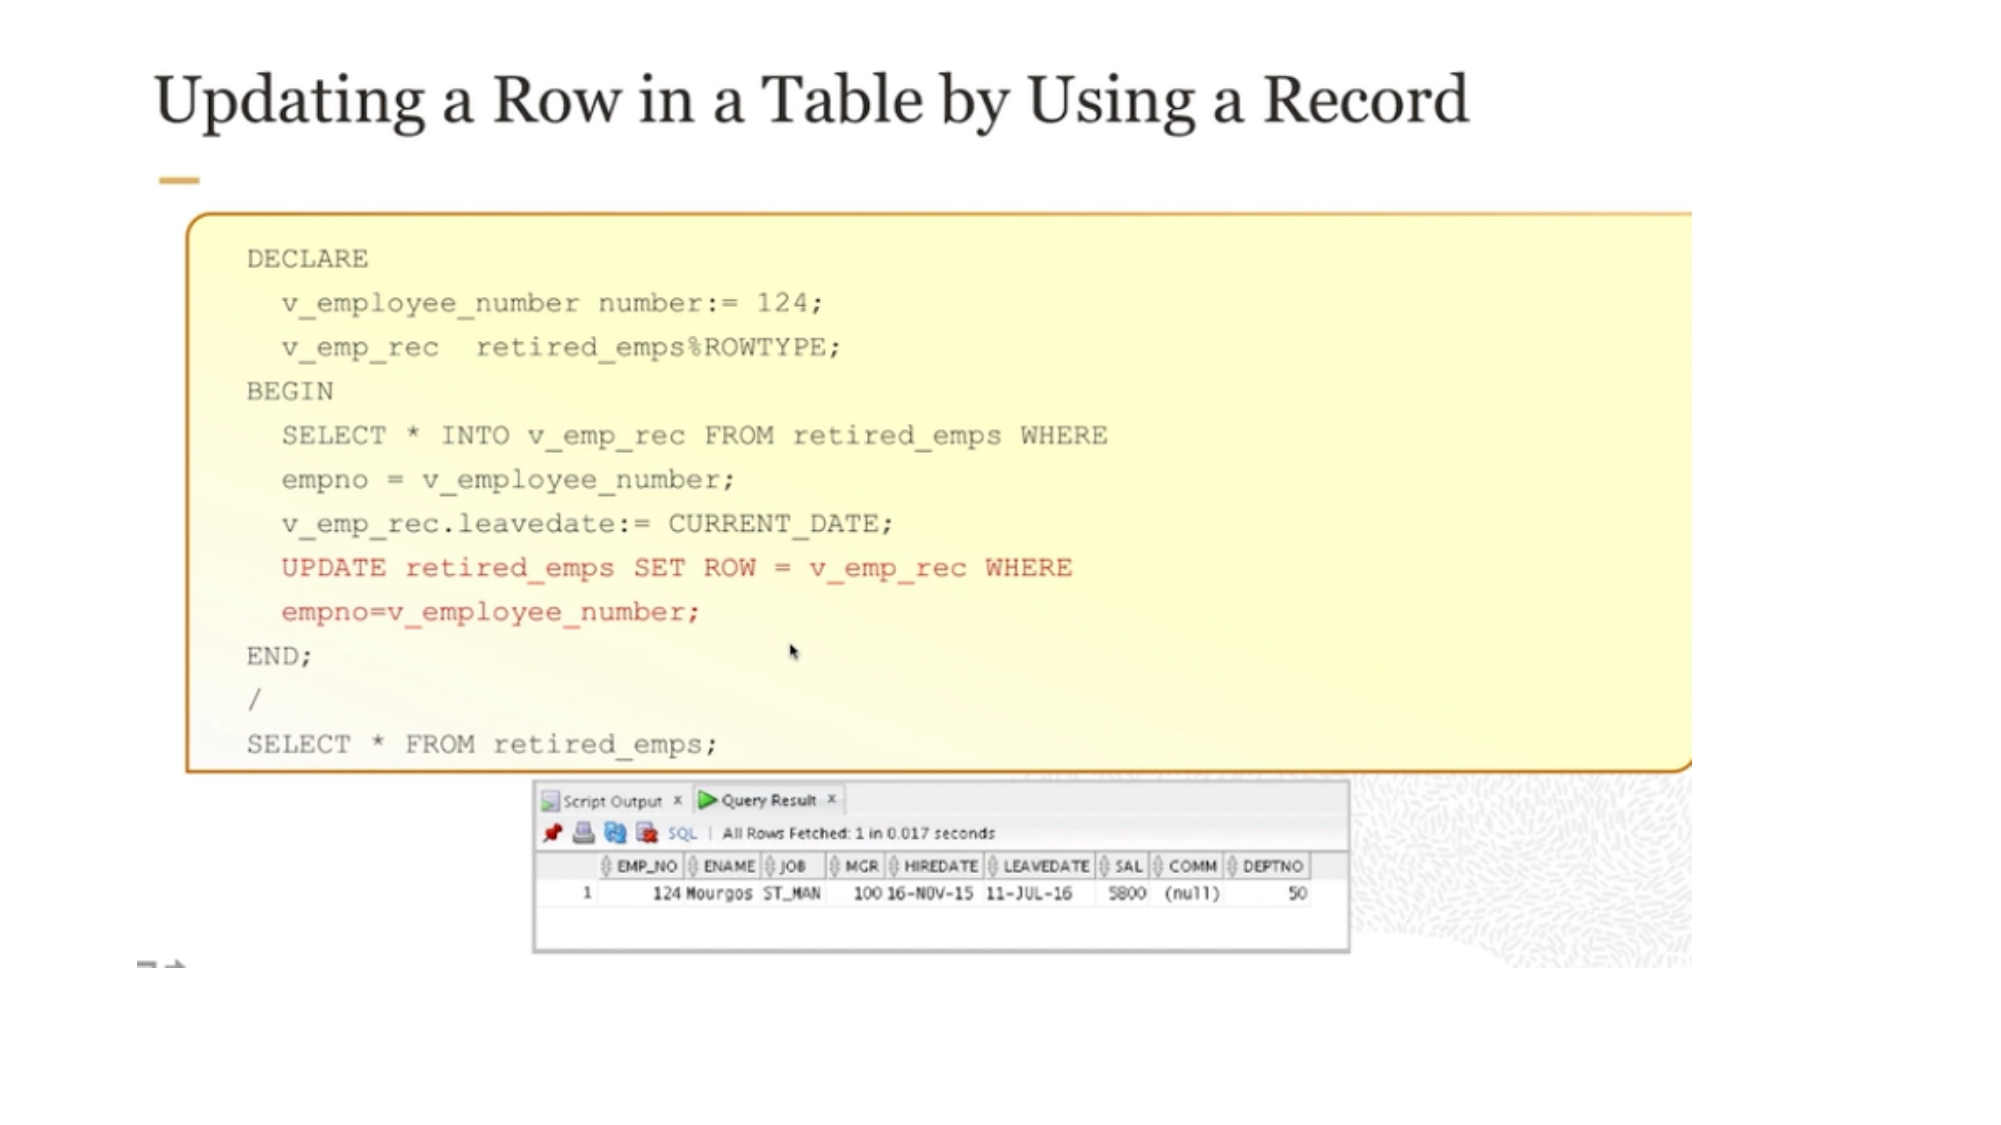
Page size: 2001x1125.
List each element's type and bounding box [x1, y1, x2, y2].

picture [137, 57, 1692, 968]
